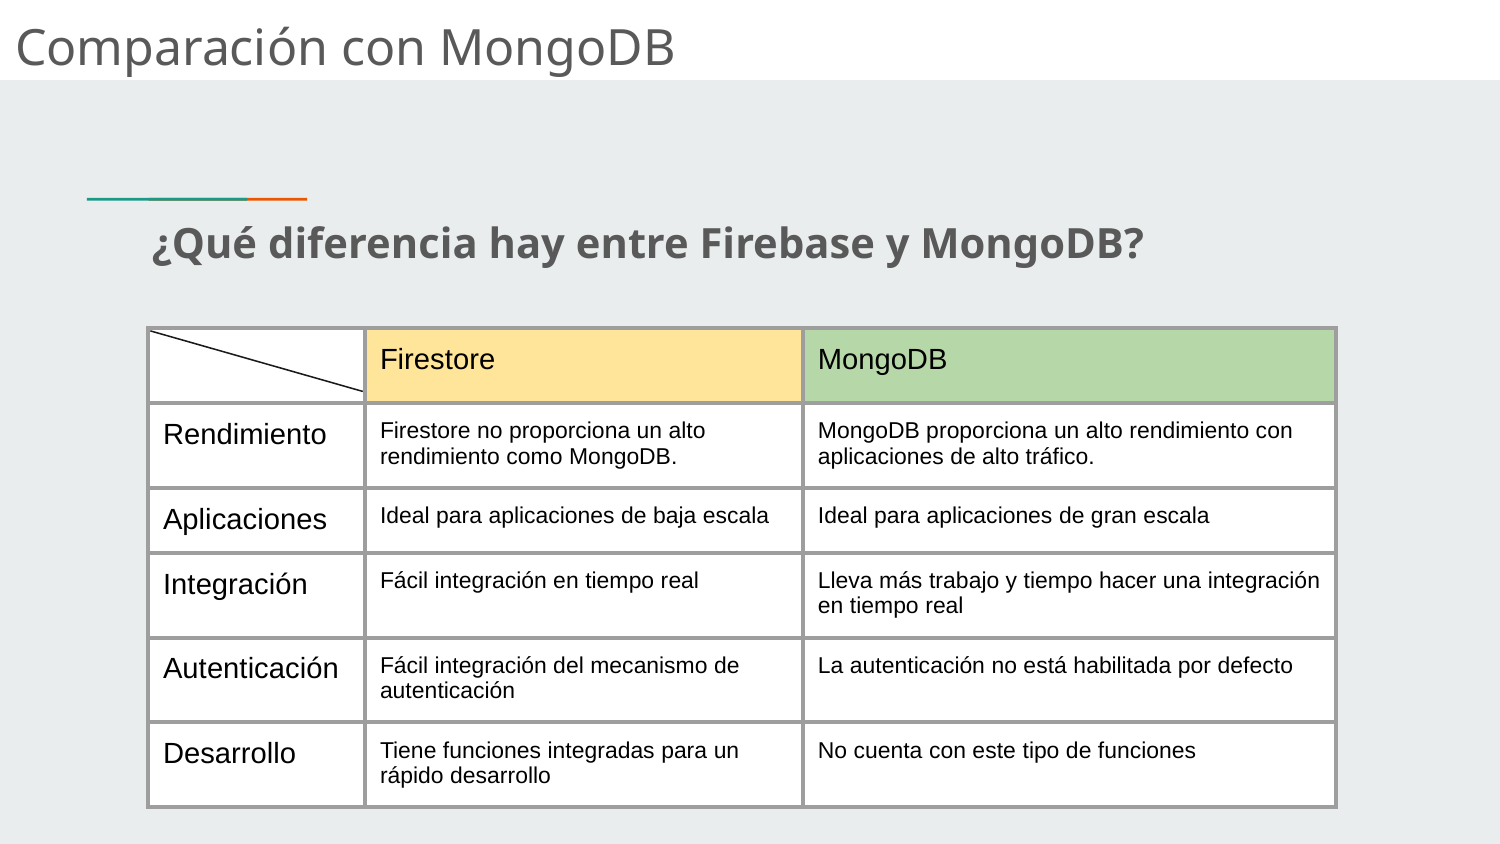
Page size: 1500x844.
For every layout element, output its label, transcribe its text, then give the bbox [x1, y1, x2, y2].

table_cell Firestore no proporciona un alto rendimiento como MongoDB. [367, 405, 801, 486]
table_cell Autenticación [150, 640, 363, 720]
table_cell No cuenta con este tipo de funciones [805, 724, 1334, 805]
table_cell MongoDB proporciona un alto rendimiento con aplicaciones de alto tráfico. [805, 405, 1334, 486]
table_header MongoDB [805, 330, 1334, 401]
text_box ¿Qué diferencia hay entre Firebase y MongoDB? [136, 202, 1277, 333]
text_box Comparación con MongoDB [0, 0, 892, 90]
table_cell Integración [150, 555, 363, 636]
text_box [150, 330, 363, 392]
table_cell La autenticación no está habilitada por defecto [805, 640, 1334, 720]
table_cell Ideal para aplicaciones de gran escala [805, 490, 1334, 551]
table_cell Tiene funciones integradas para un rápido desarrollo [367, 724, 801, 805]
table_cell Desarrollo [150, 724, 363, 805]
table_cell Rendimiento [150, 405, 363, 486]
table_cell Aplicaciones [150, 490, 363, 551]
table_header Firestore [367, 333, 801, 401]
table_cell Ideal para aplicaciones de baja escala [367, 490, 801, 551]
table_cell Lleva más trabajo y tiempo hacer una integración en tiempo real [805, 555, 1334, 636]
table_cell Fácil integración en tiempo real [367, 555, 801, 636]
table_cell Fácil integración del mecanismo de autenticación [367, 640, 801, 720]
